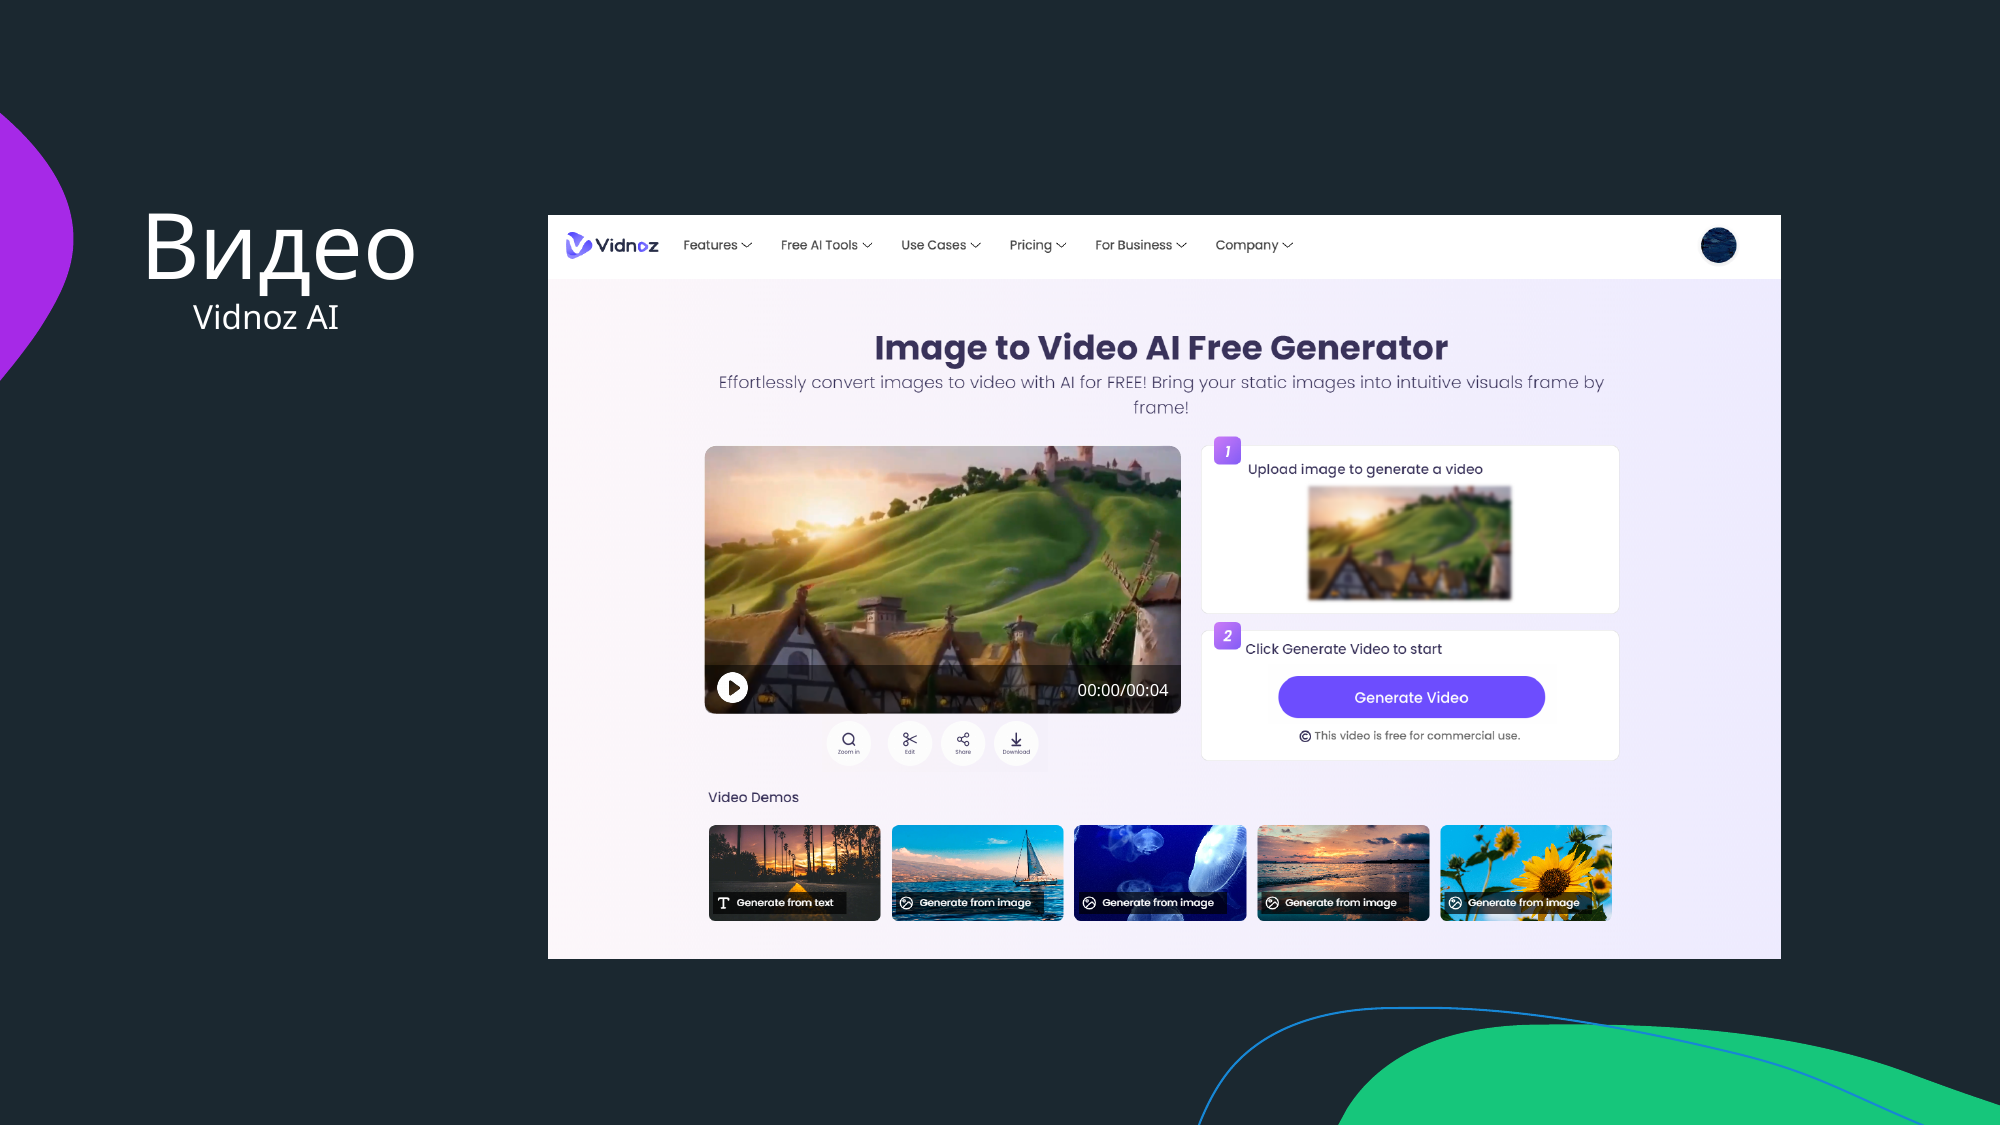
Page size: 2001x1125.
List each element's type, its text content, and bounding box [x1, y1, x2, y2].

picture [704, 445, 1181, 772]
title Видео [125, 125, 1875, 375]
text_box Vidnoz AI [54, 288, 479, 344]
picture [1268, 664, 1557, 724]
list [548, 215, 1781, 959]
